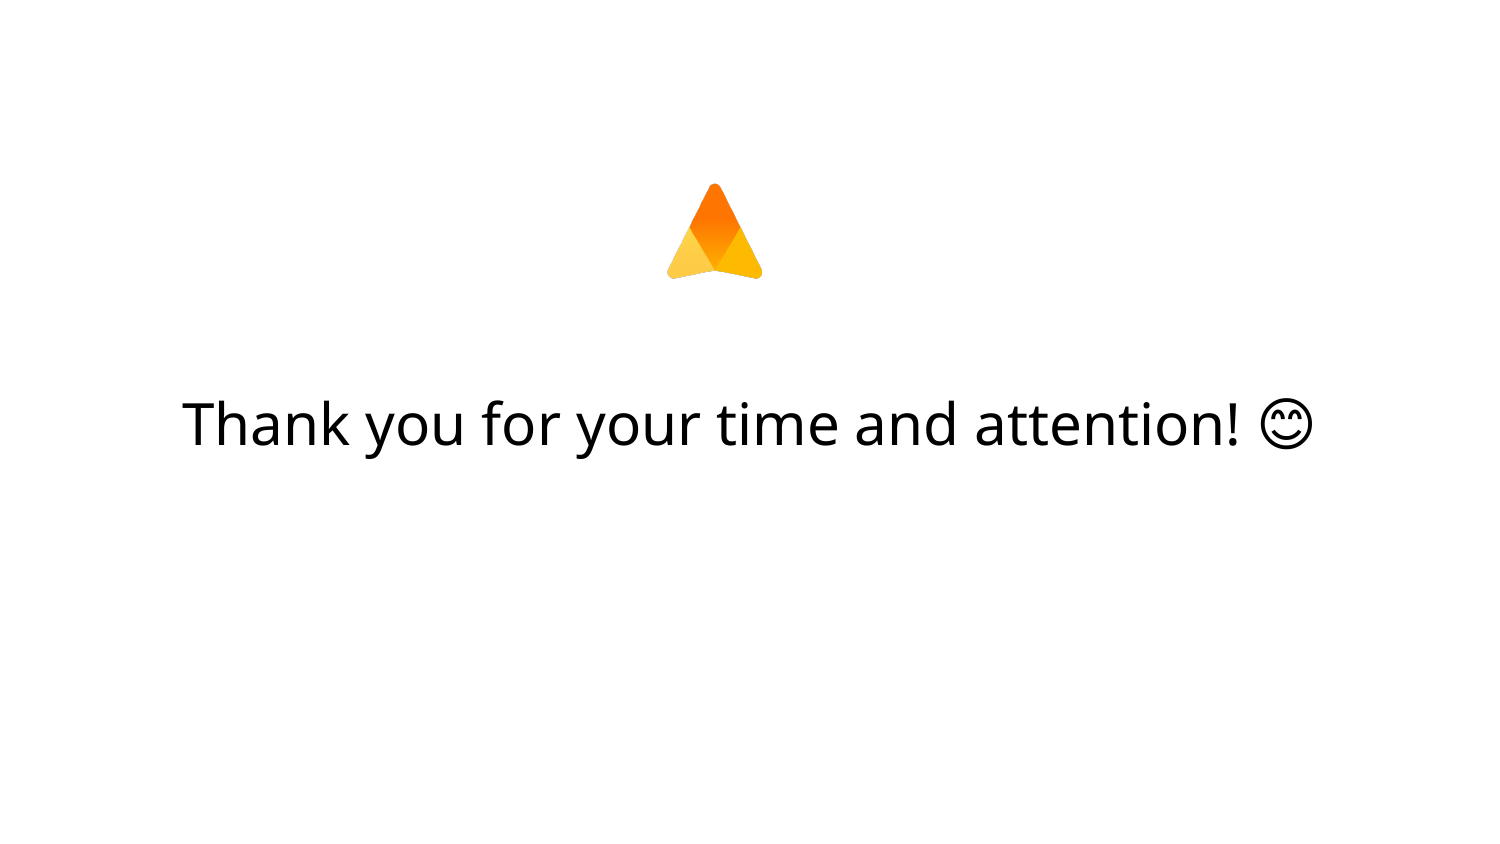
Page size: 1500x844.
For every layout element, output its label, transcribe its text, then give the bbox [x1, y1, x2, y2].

picture [665, 183, 762, 280]
title Thank you for your time and attention! 😊 [86, 362, 1413, 482]
